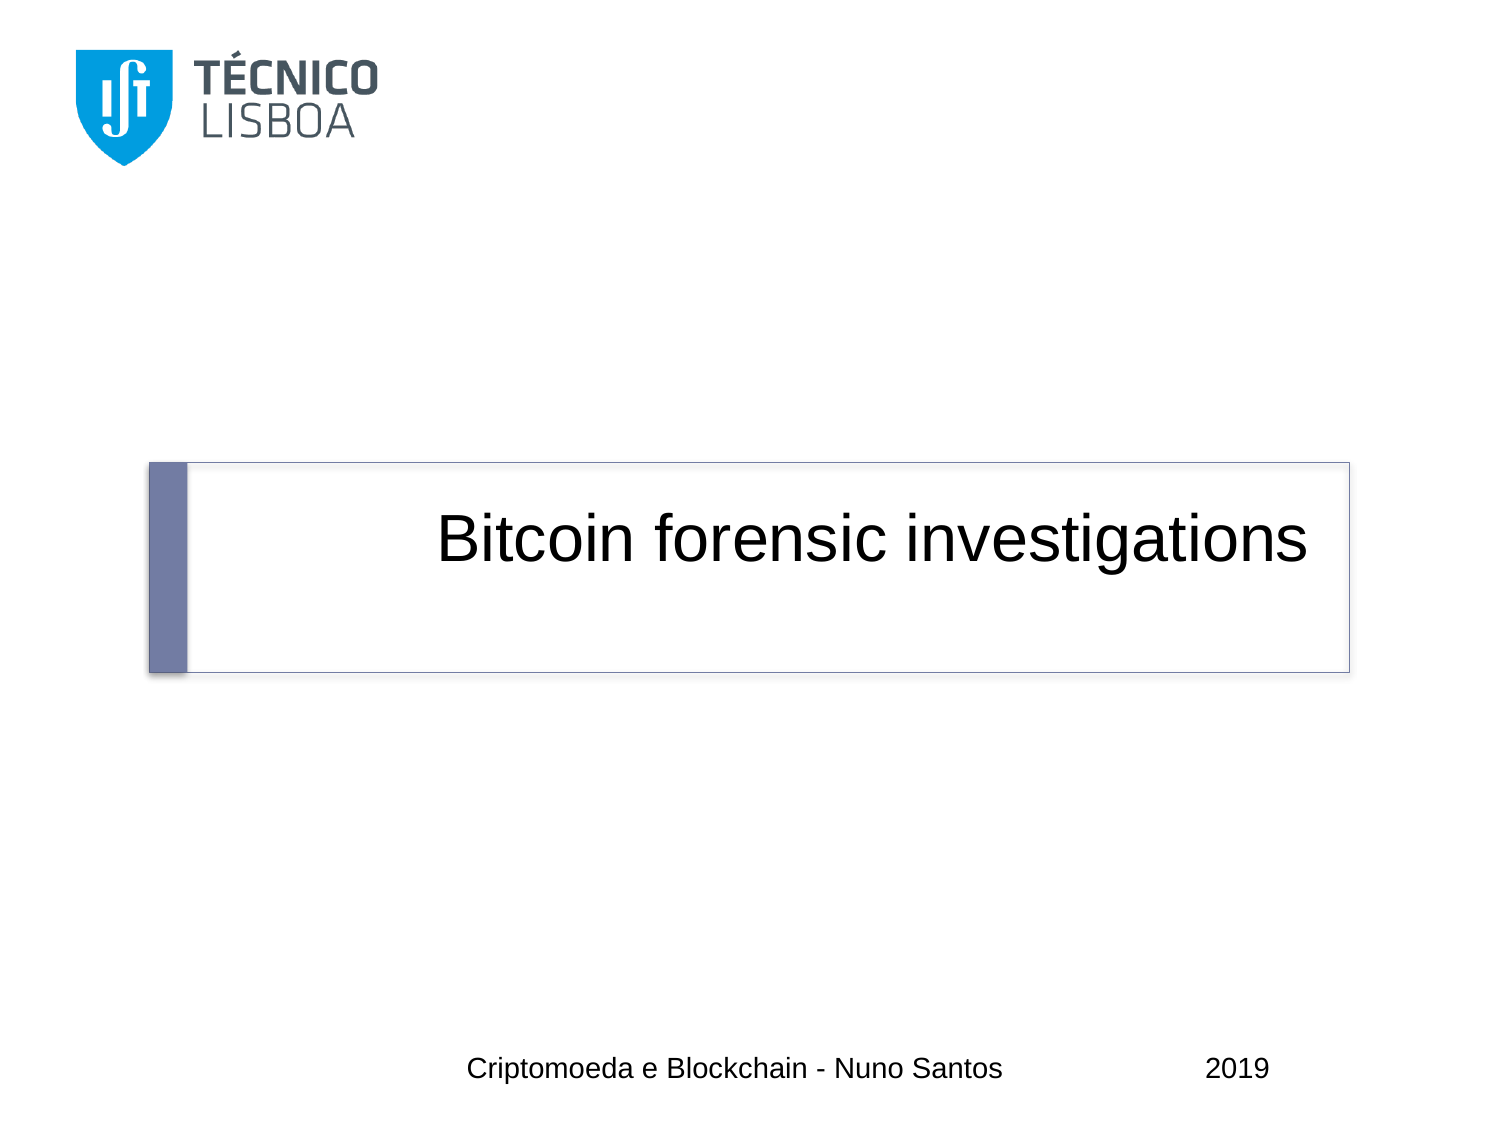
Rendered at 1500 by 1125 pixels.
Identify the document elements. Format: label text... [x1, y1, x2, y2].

picture [68, 42, 388, 175]
title Bitcoin forensic investigations [200, 487, 1325, 663]
slide_number 2019 [1050, 1042, 1425, 1103]
footer Criptomoeda e Blockchain - Nuno Santos [425, 1042, 1046, 1103]
